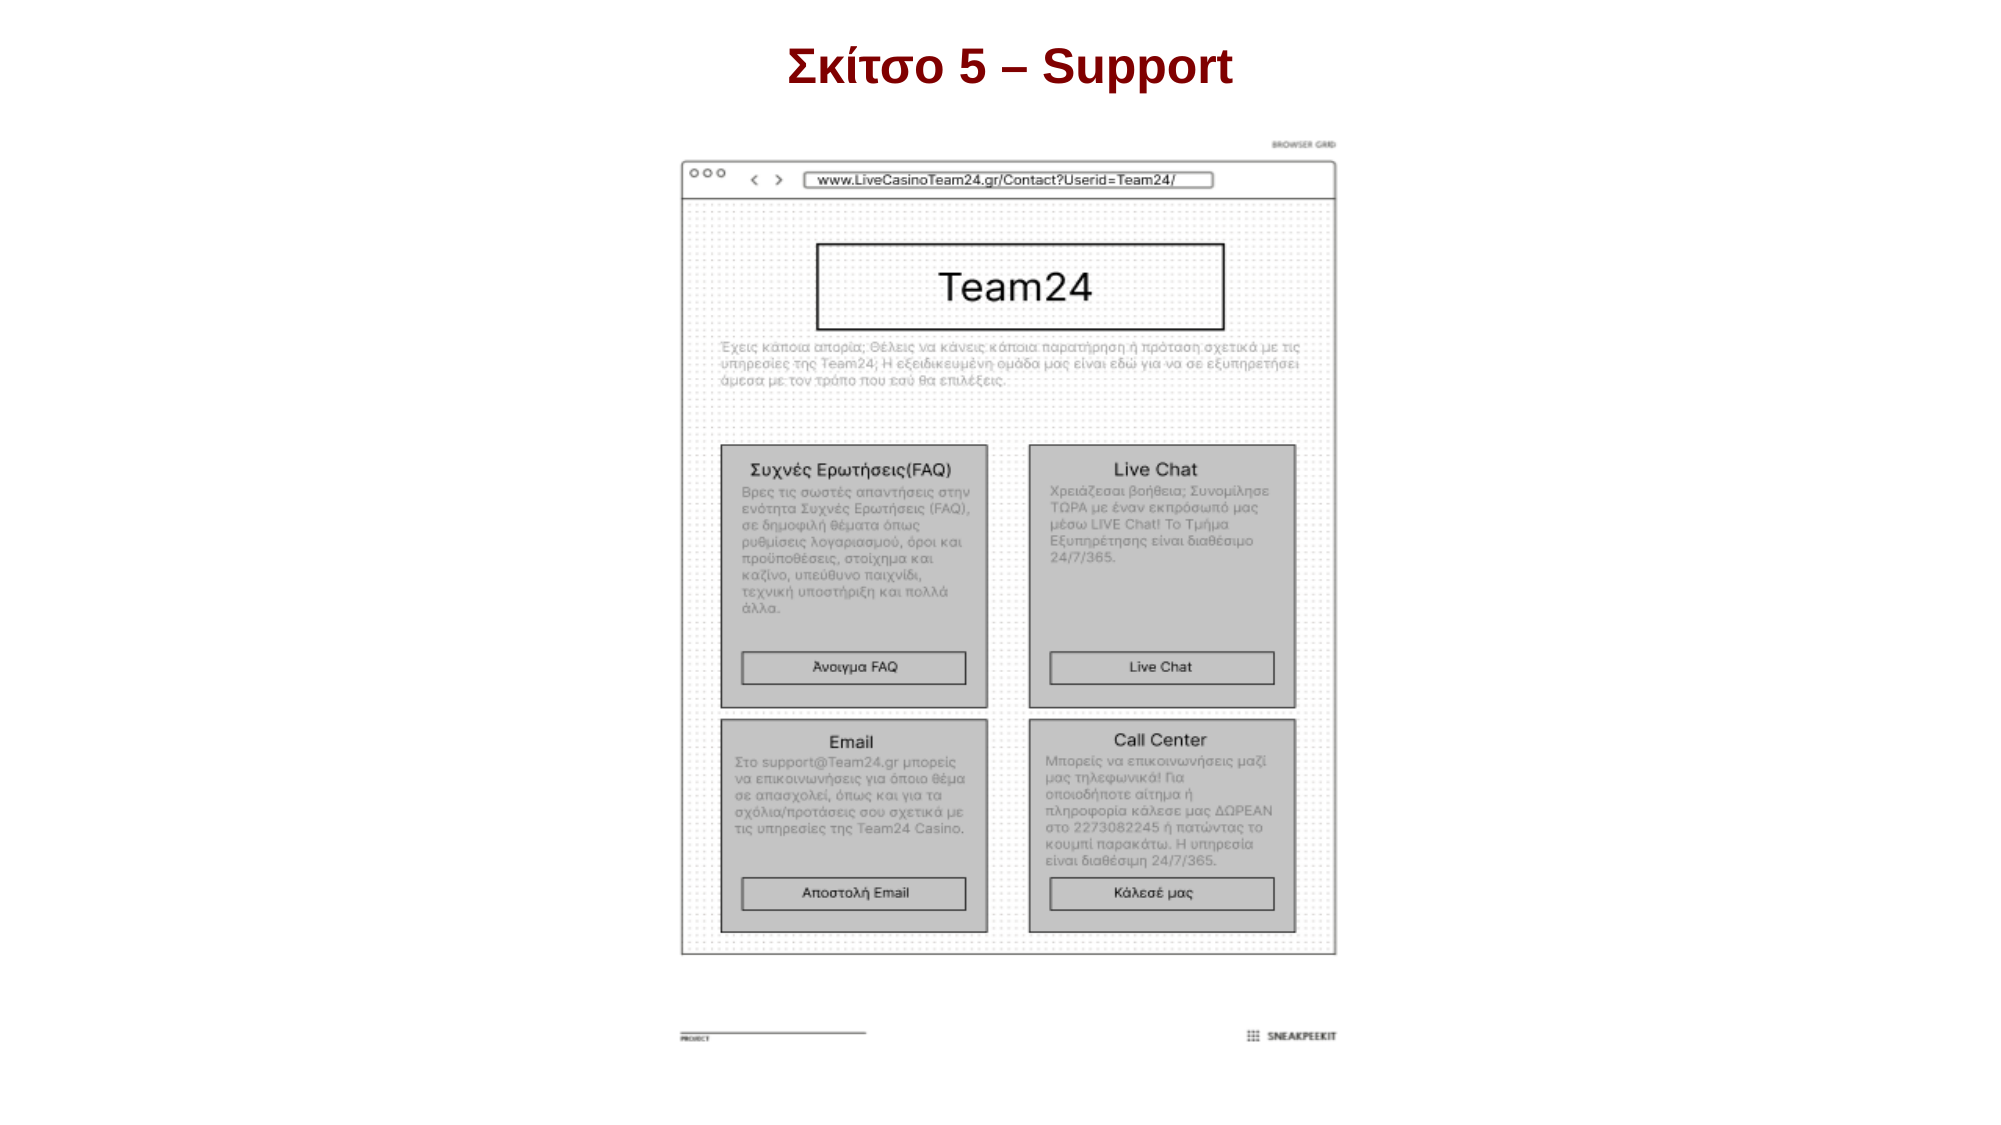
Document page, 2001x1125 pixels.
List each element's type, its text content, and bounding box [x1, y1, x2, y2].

text_box Σκίτσο 5 – Support [21, 12, 2000, 114]
picture [652, 113, 1369, 1071]
